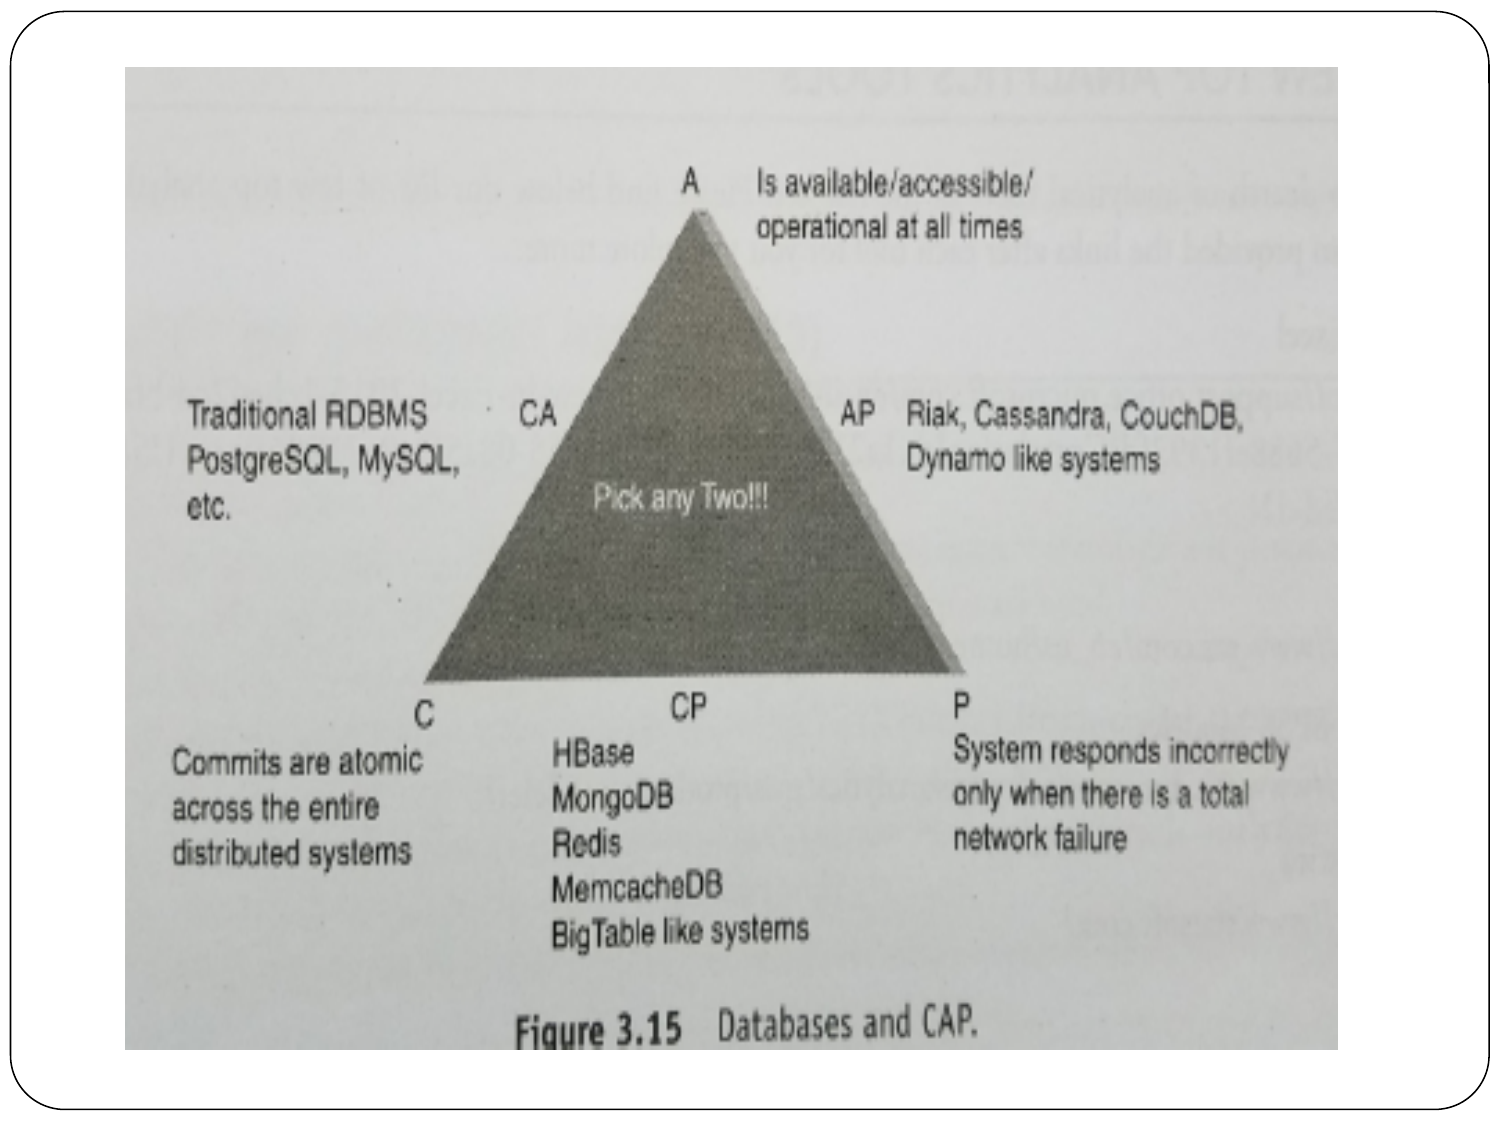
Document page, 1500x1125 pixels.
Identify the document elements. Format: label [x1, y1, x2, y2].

picture [124, 67, 1338, 1051]
